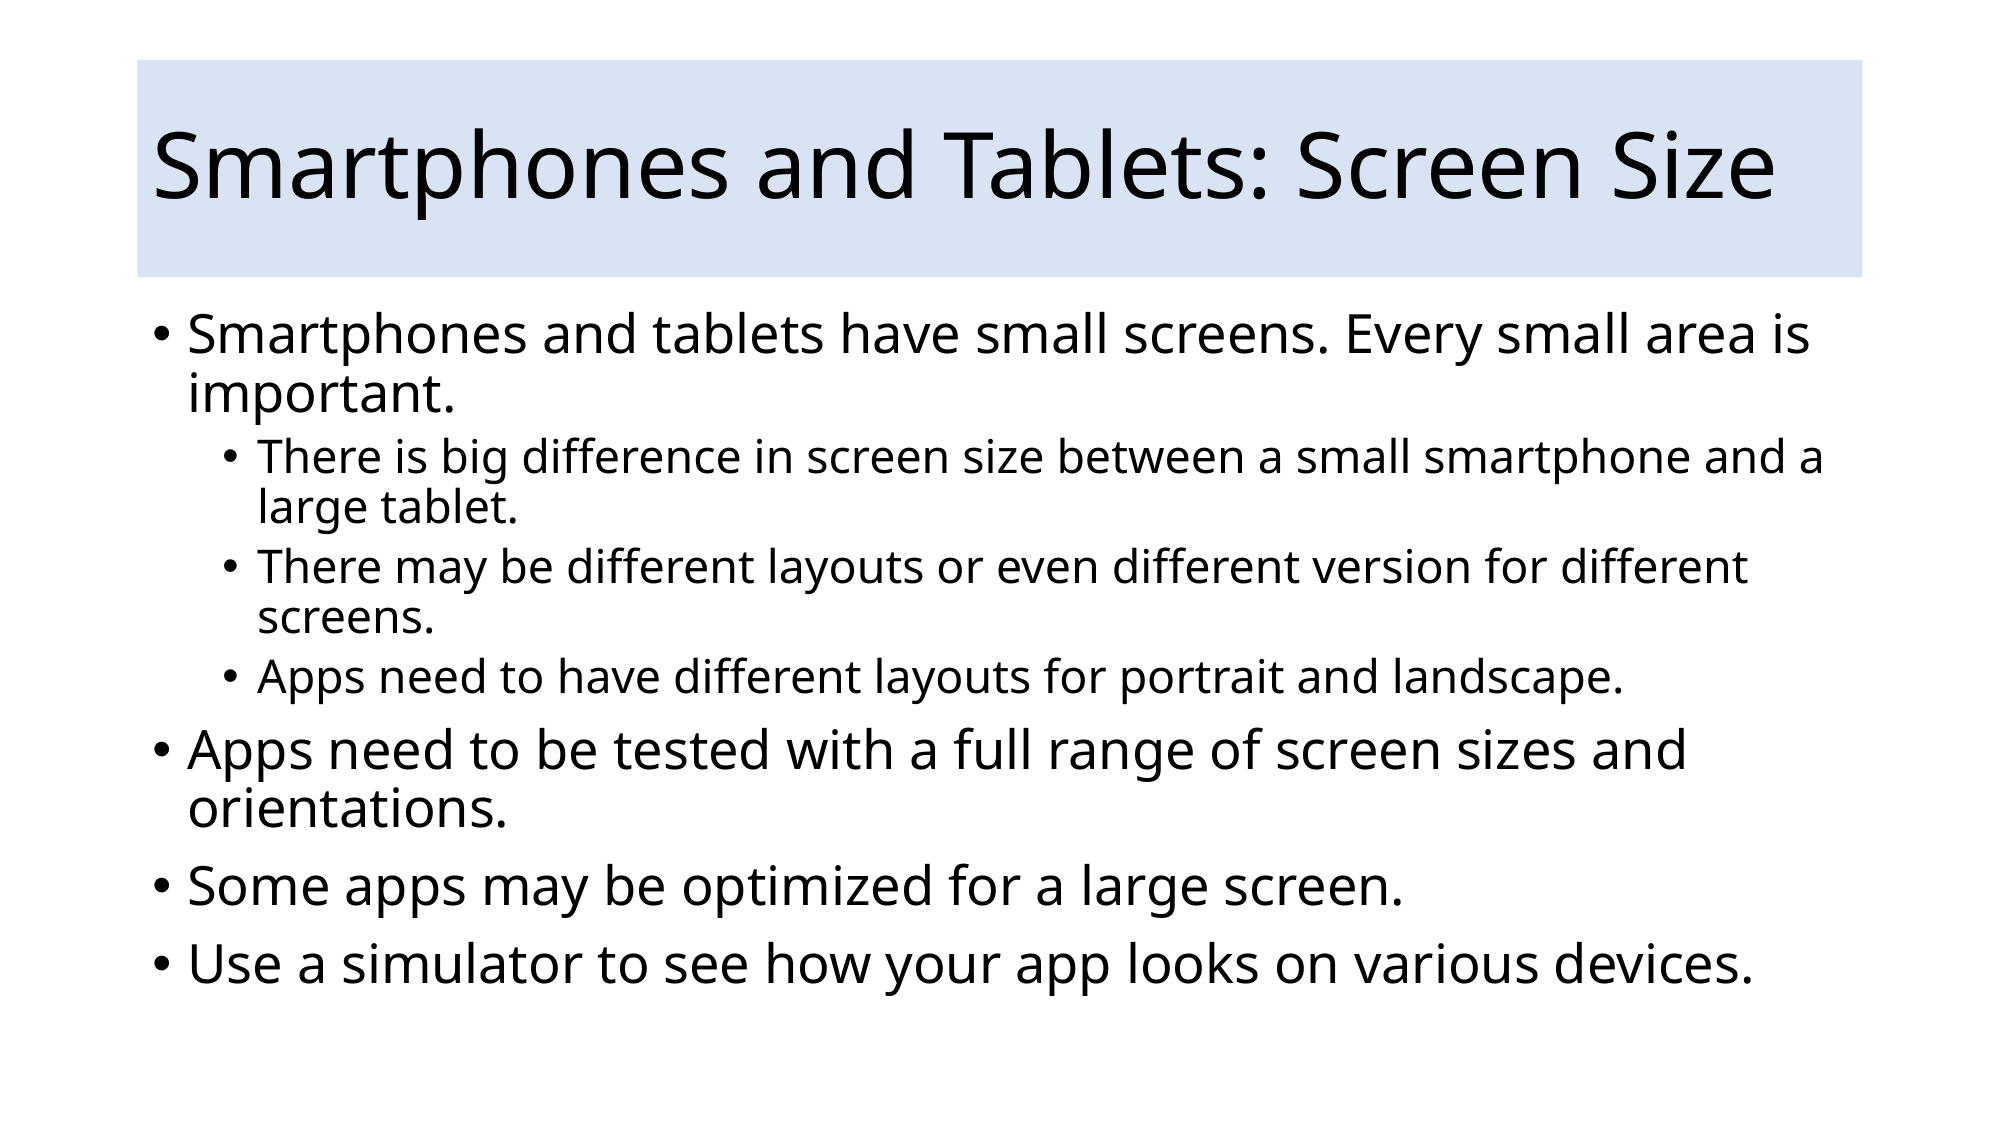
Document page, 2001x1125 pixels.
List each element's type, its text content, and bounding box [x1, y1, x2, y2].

title Smartphones and Tablets: Screen Size [137, 59, 1863, 278]
list Smartphones and tablets have small screens. Every small area is important. There is big difference in screen size between a small smartphone and a large tablet. There may be different layouts or even different version for different screens. Apps need to have different layouts for portrait and landscape. Apps need to be tested with a full range of screen sizes and orientations. Some apps may be optimized for a large screen. Use a simulator to see how your app looks on various devices. [137, 299, 1863, 1014]
